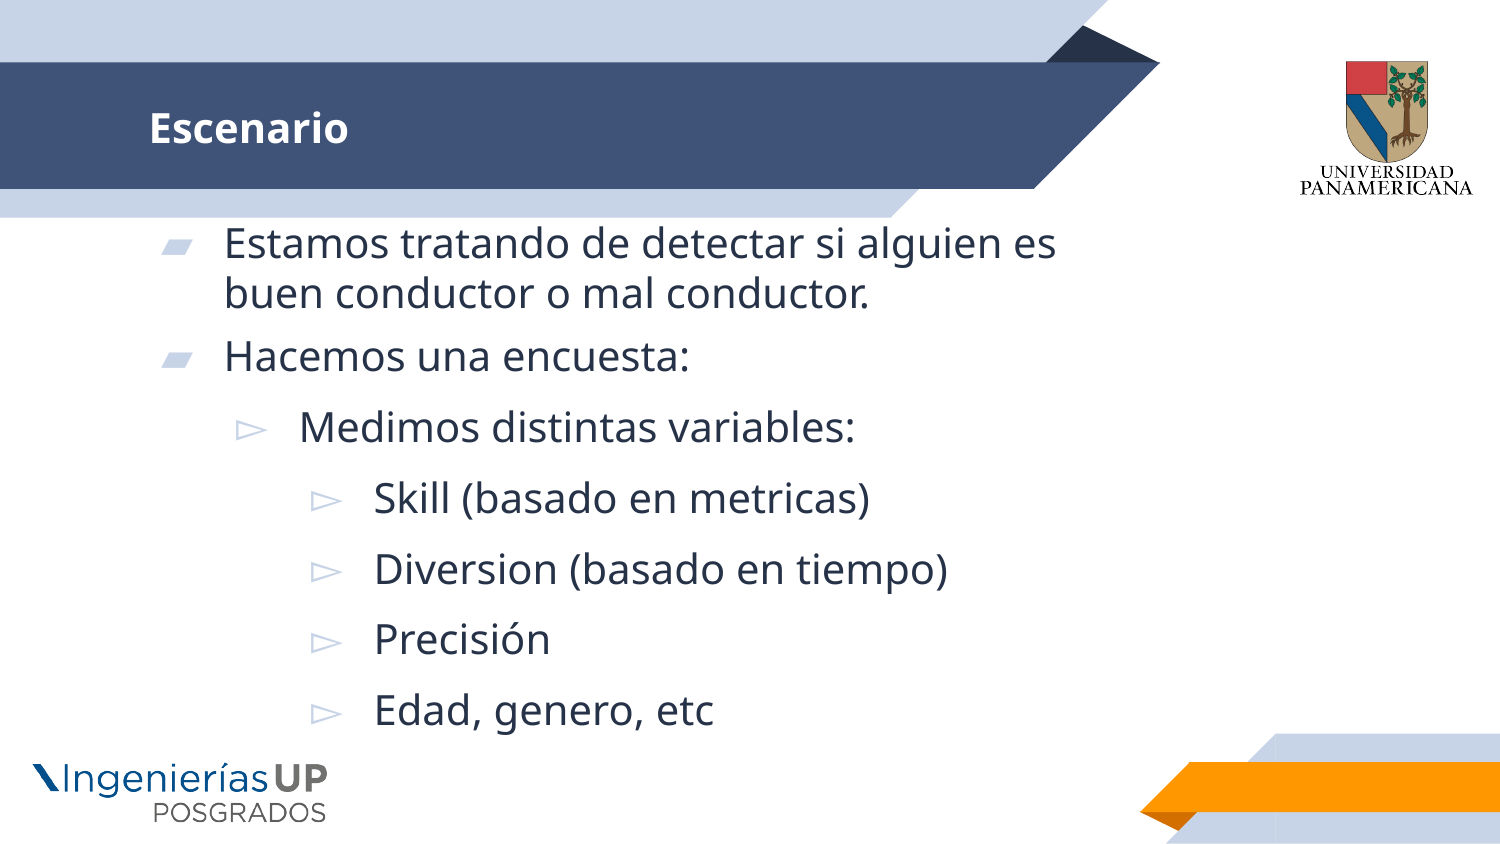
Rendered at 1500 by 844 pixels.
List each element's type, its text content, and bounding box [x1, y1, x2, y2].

title Escenario [133, 64, 1035, 190]
picture [15, 737, 344, 844]
picture [1286, 44, 1490, 210]
list Estamos tratando de detectar si alguien es buen conductor o mal conductor. Hacemos una encuesta: Medimos distintas variables: Skill (basado en metricas) Diversion (basado en tiempo) Precisión Edad, genero, etc [133, 217, 1140, 734]
